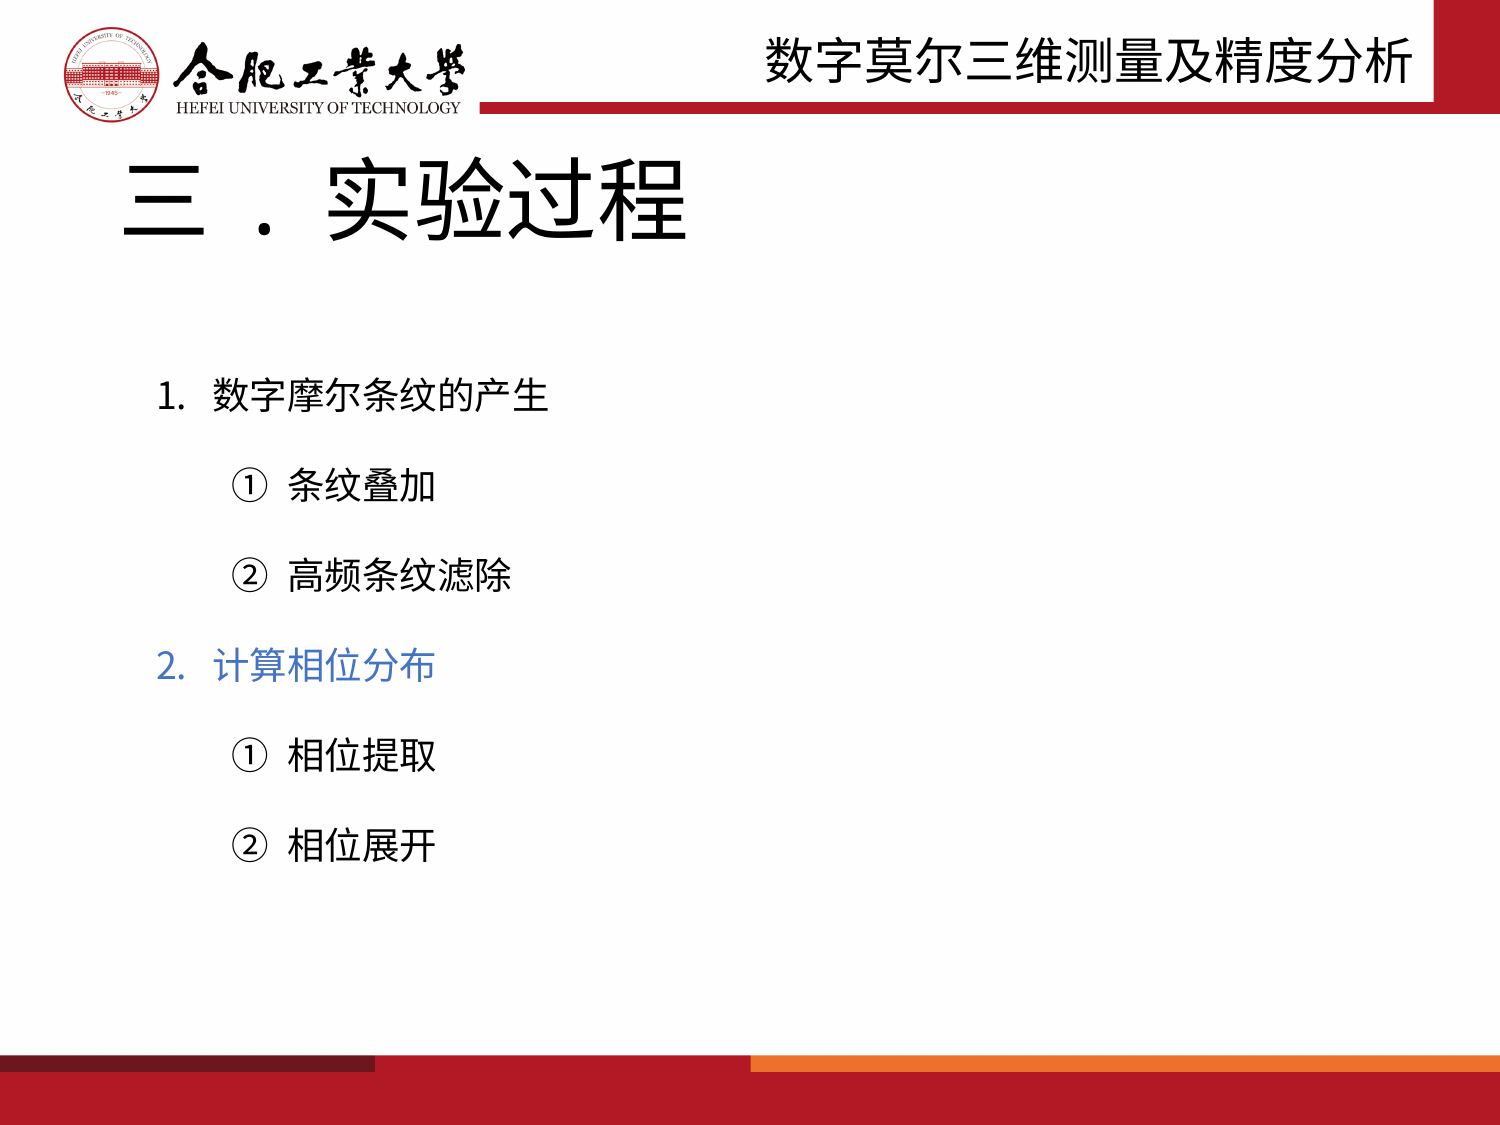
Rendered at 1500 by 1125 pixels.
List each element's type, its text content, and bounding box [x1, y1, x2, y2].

title 三 . 实验过程 [103, 132, 1397, 278]
text_box 数字摩尔条纹的产生 条纹叠加 高频条纹滤除 计算相位分布 相位提取 相位展开 [141, 319, 1355, 965]
picture [0, 0, 1500, 1125]
